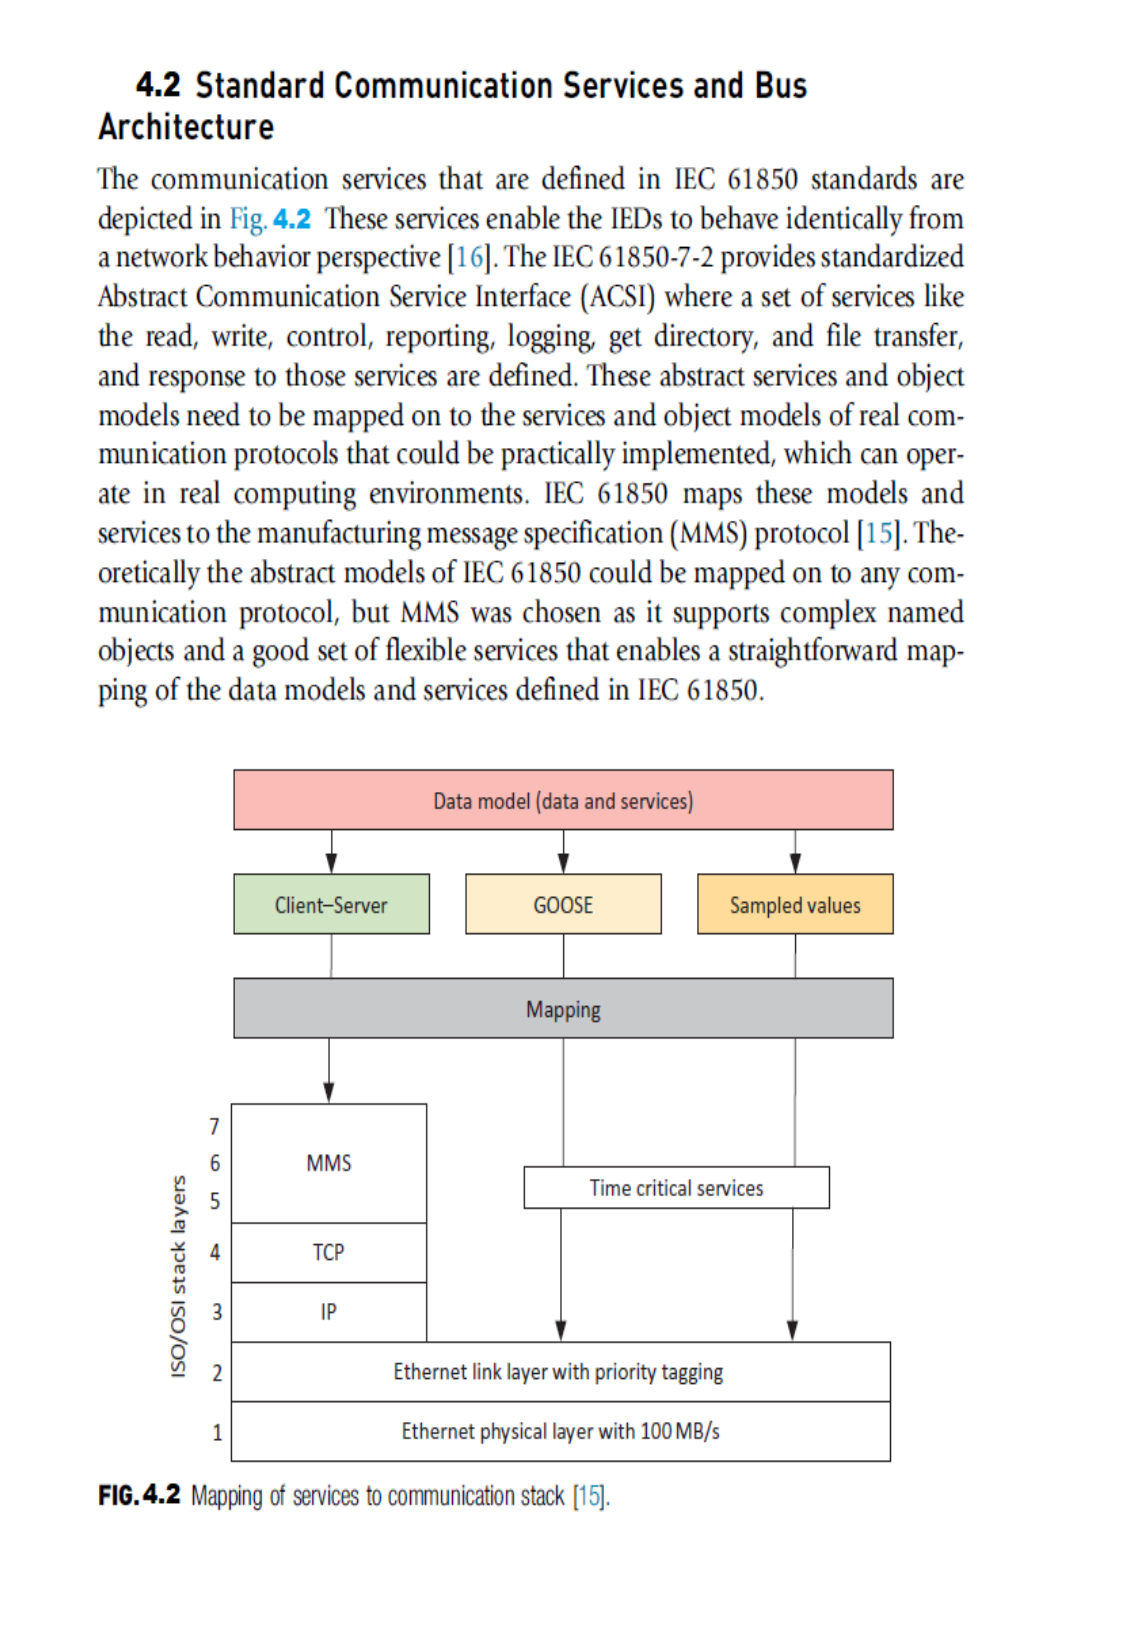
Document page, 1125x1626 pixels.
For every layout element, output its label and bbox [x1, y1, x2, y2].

picture [37, 37, 1088, 1551]
